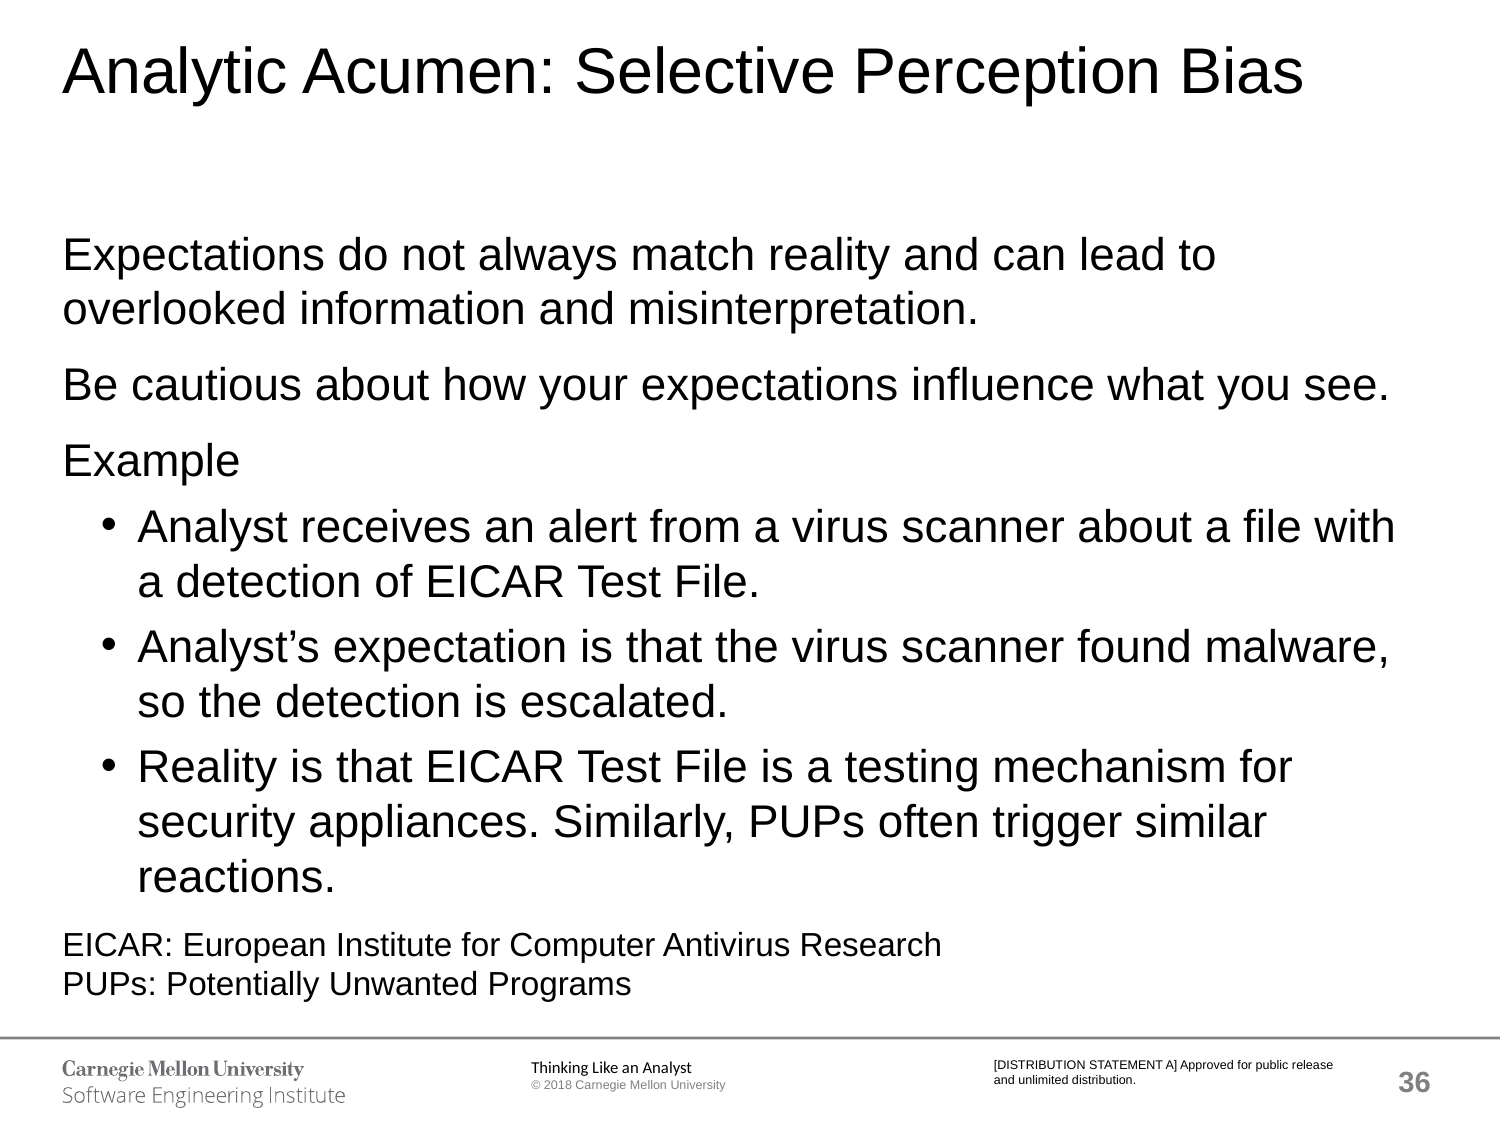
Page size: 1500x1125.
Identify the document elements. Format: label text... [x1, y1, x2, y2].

list Expectations do not always match reality and can lead to overlooked information and misinterpretation. Be cautious about how your expectations influence what you see. Example Analyst receives an alert from a virus scanner about a file with a detection of EICAR Test File. Analyst’s expectation is that the virus scanner found malware, so the detection is escalated. Reality is that EICAR Test File is a testing mechanism for security appliances. Similarly, PUPs often trigger similar reactions. EICAR: European Institute for Computer Antivirus Research PUPs: Potentially Unwanted Programs [62, 224, 1431, 1000]
title Analytic Acumen: Selective Perception Bias [62, 37, 1338, 182]
